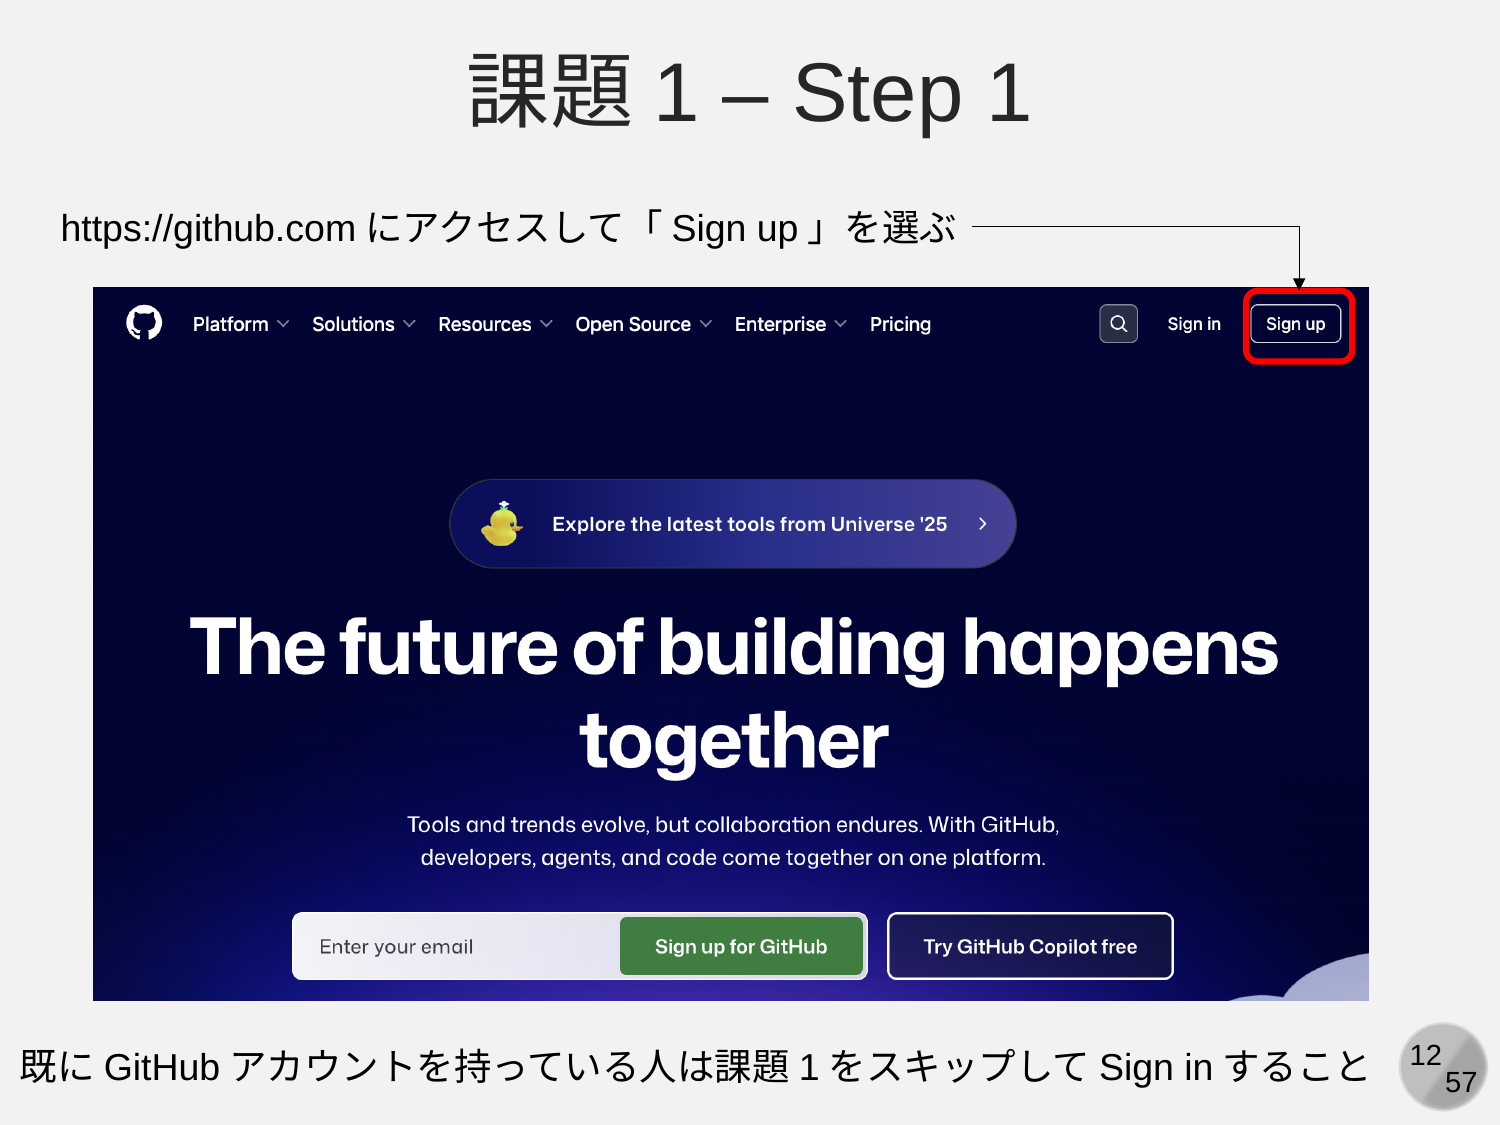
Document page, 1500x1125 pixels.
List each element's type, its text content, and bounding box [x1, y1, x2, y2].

list 課題1 – Step 1 [0, 31, 1500, 155]
picture [93, 287, 1369, 1001]
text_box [964, 226, 1300, 291]
text_box https://github.comにアクセスして「Sign up」を選ぶ [45, 196, 972, 256]
text_box 既にGitHubアカウントを持っている人は課題1をスキップしてSign inすること [4, 1035, 1388, 1095]
